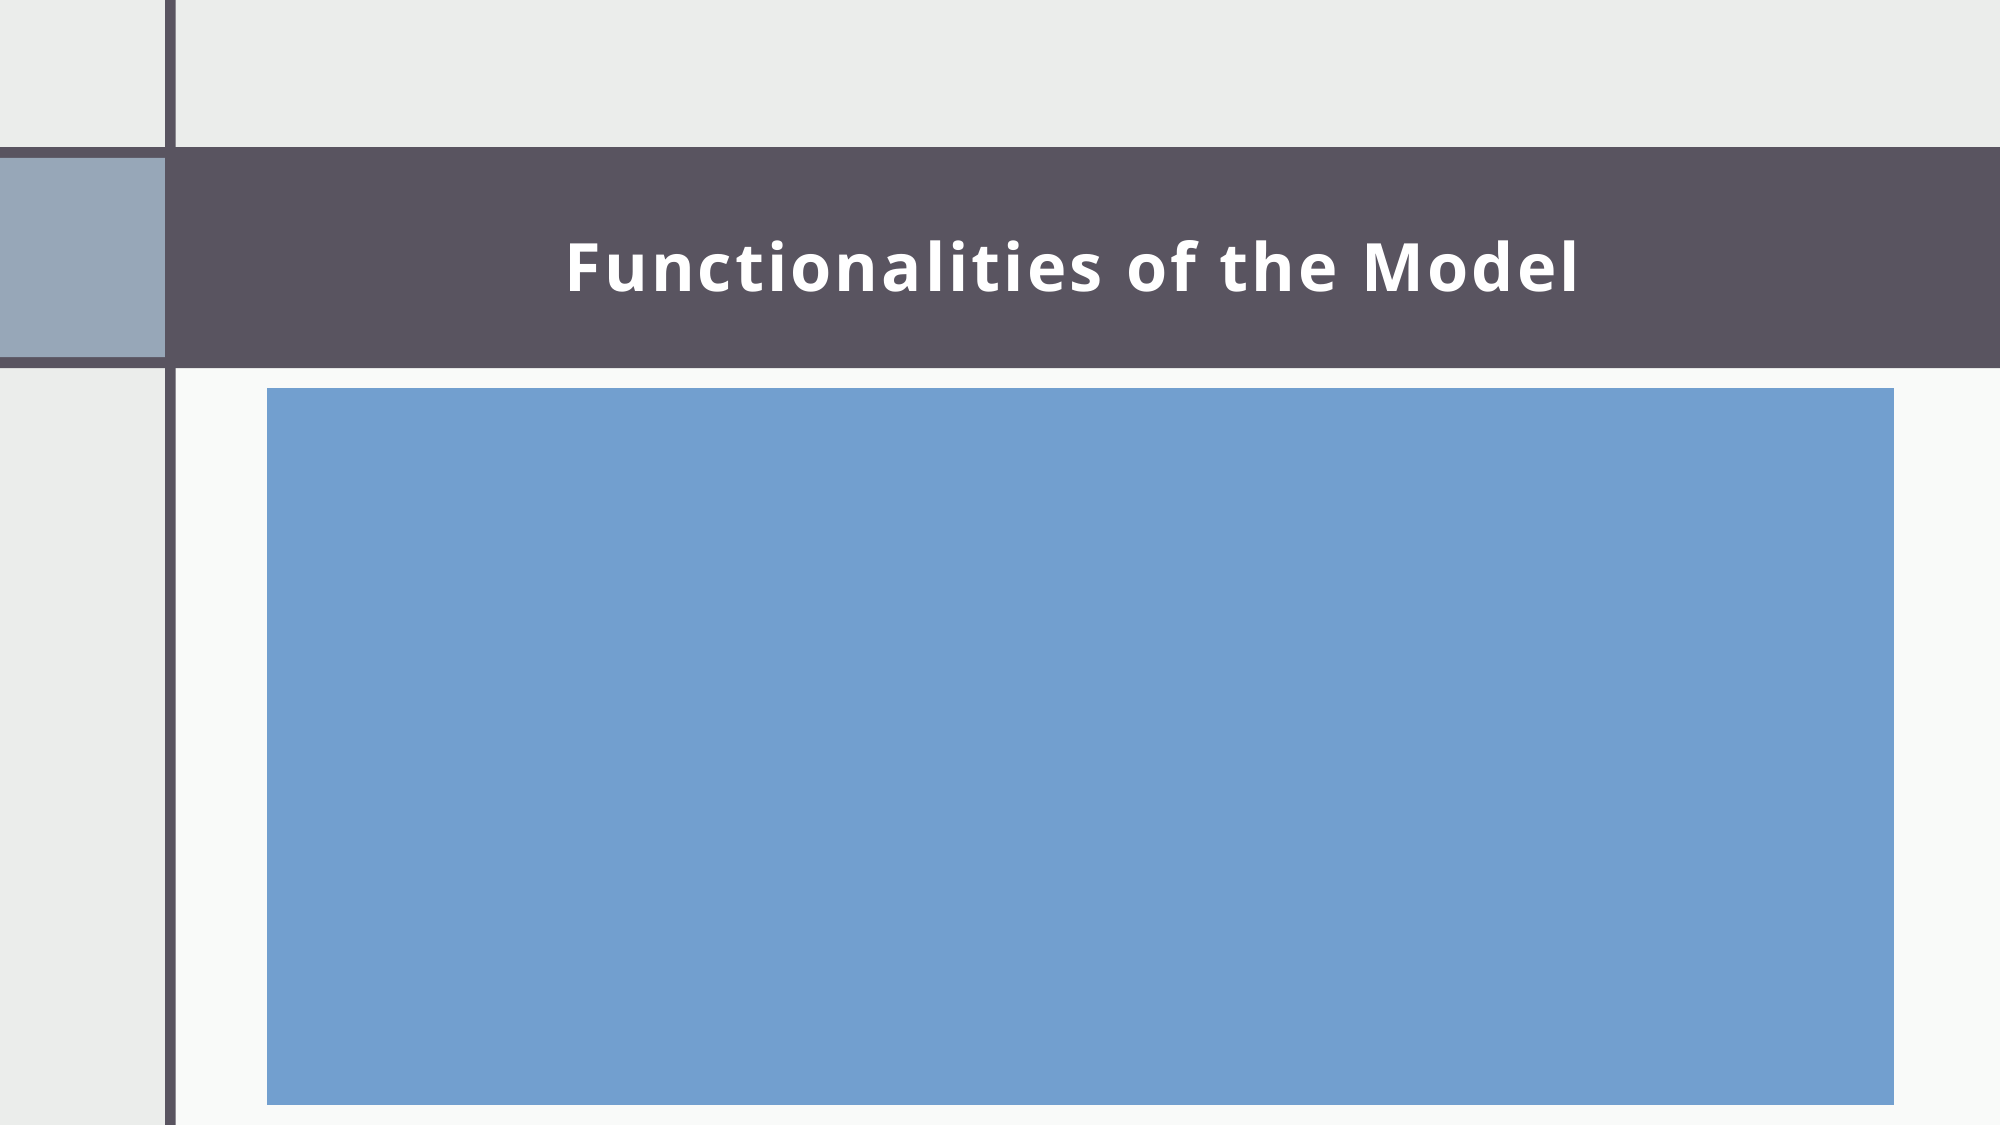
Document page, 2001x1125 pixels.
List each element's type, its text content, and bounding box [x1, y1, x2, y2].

title Functionalities of the Model [251, 157, 1895, 358]
